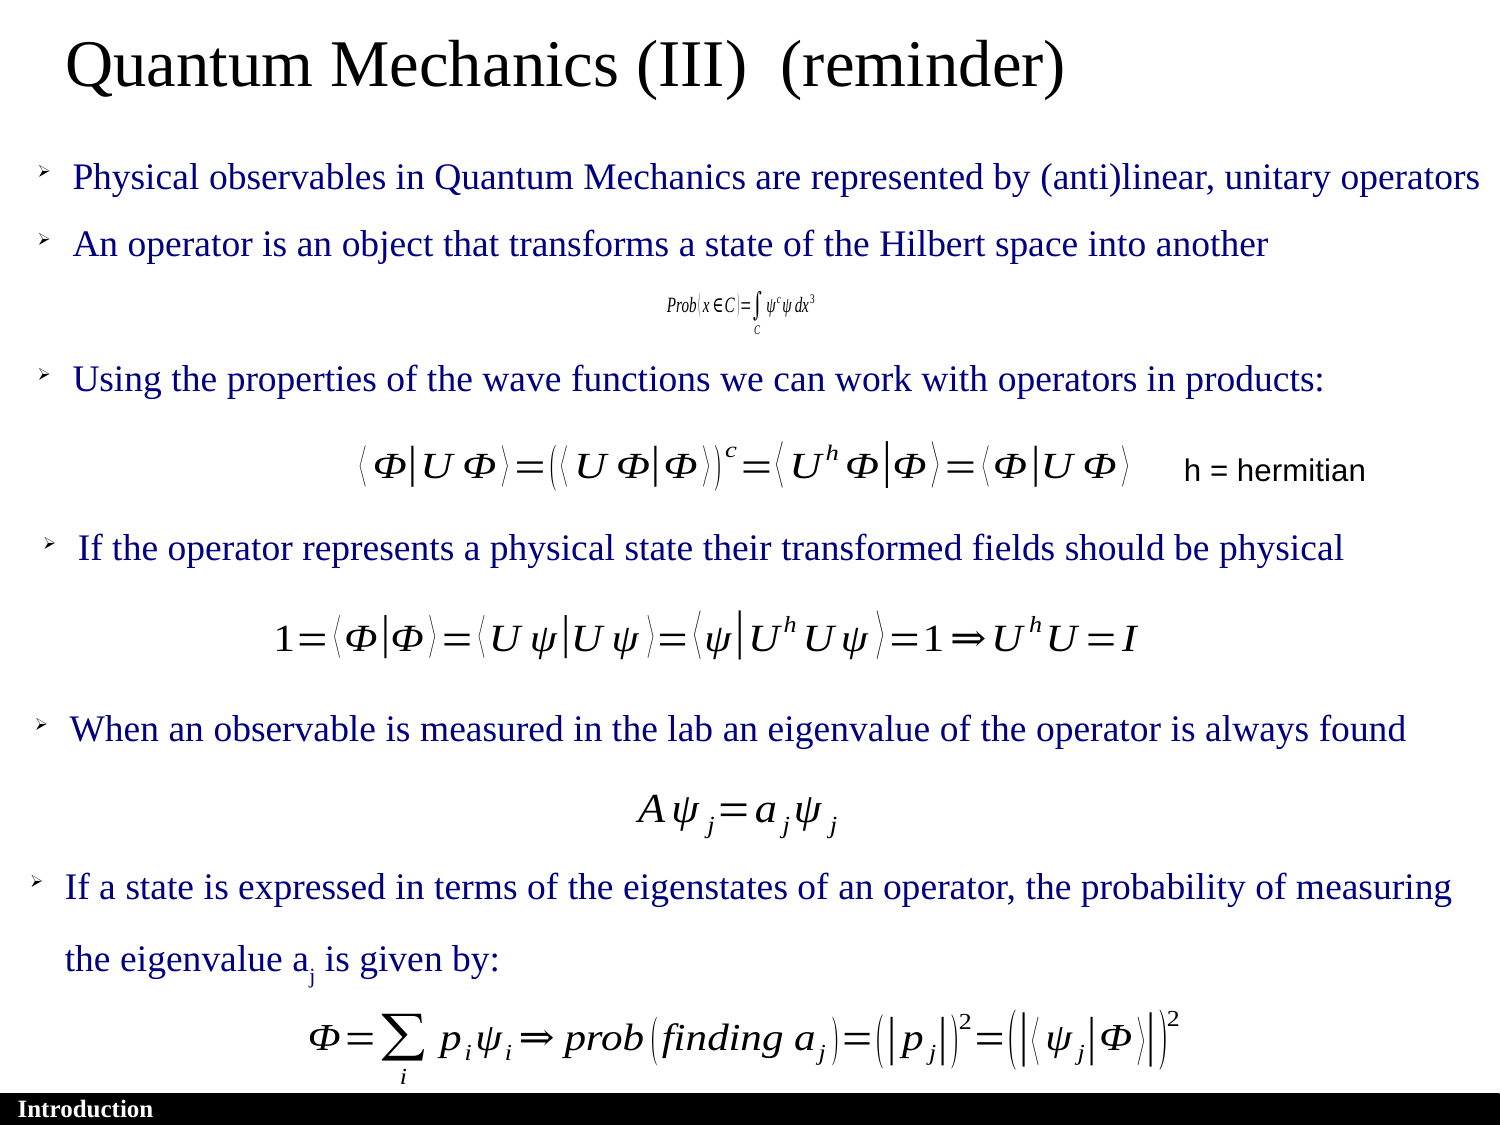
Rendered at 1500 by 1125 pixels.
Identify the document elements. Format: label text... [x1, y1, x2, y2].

text_box If a state is expressed in terms of the eigenstates of an operator, the probability of measuring the eigenvalue aj is given by: [10, 827, 1500, 945]
text_box If the operator represents a physical state their transformed fields should be physical [23, 488, 1500, 667]
text_box Using the properties of the wave functions we can work with operators in products: [17, 319, 1500, 498]
text_box h = hermitian [1169, 442, 1382, 488]
text_box When an observable is measured in the lab an eigenvalue of the operator is always found [14, 669, 1500, 787]
text_box Quantum Mechanics (III) (reminder) [22, 12, 1111, 117]
text_box Physical observables in Quantum Mechanics are represented by (anti)linear, unitary operators An operator is an object that transforms a state of the Hilbert space into another [17, 117, 1500, 296]
